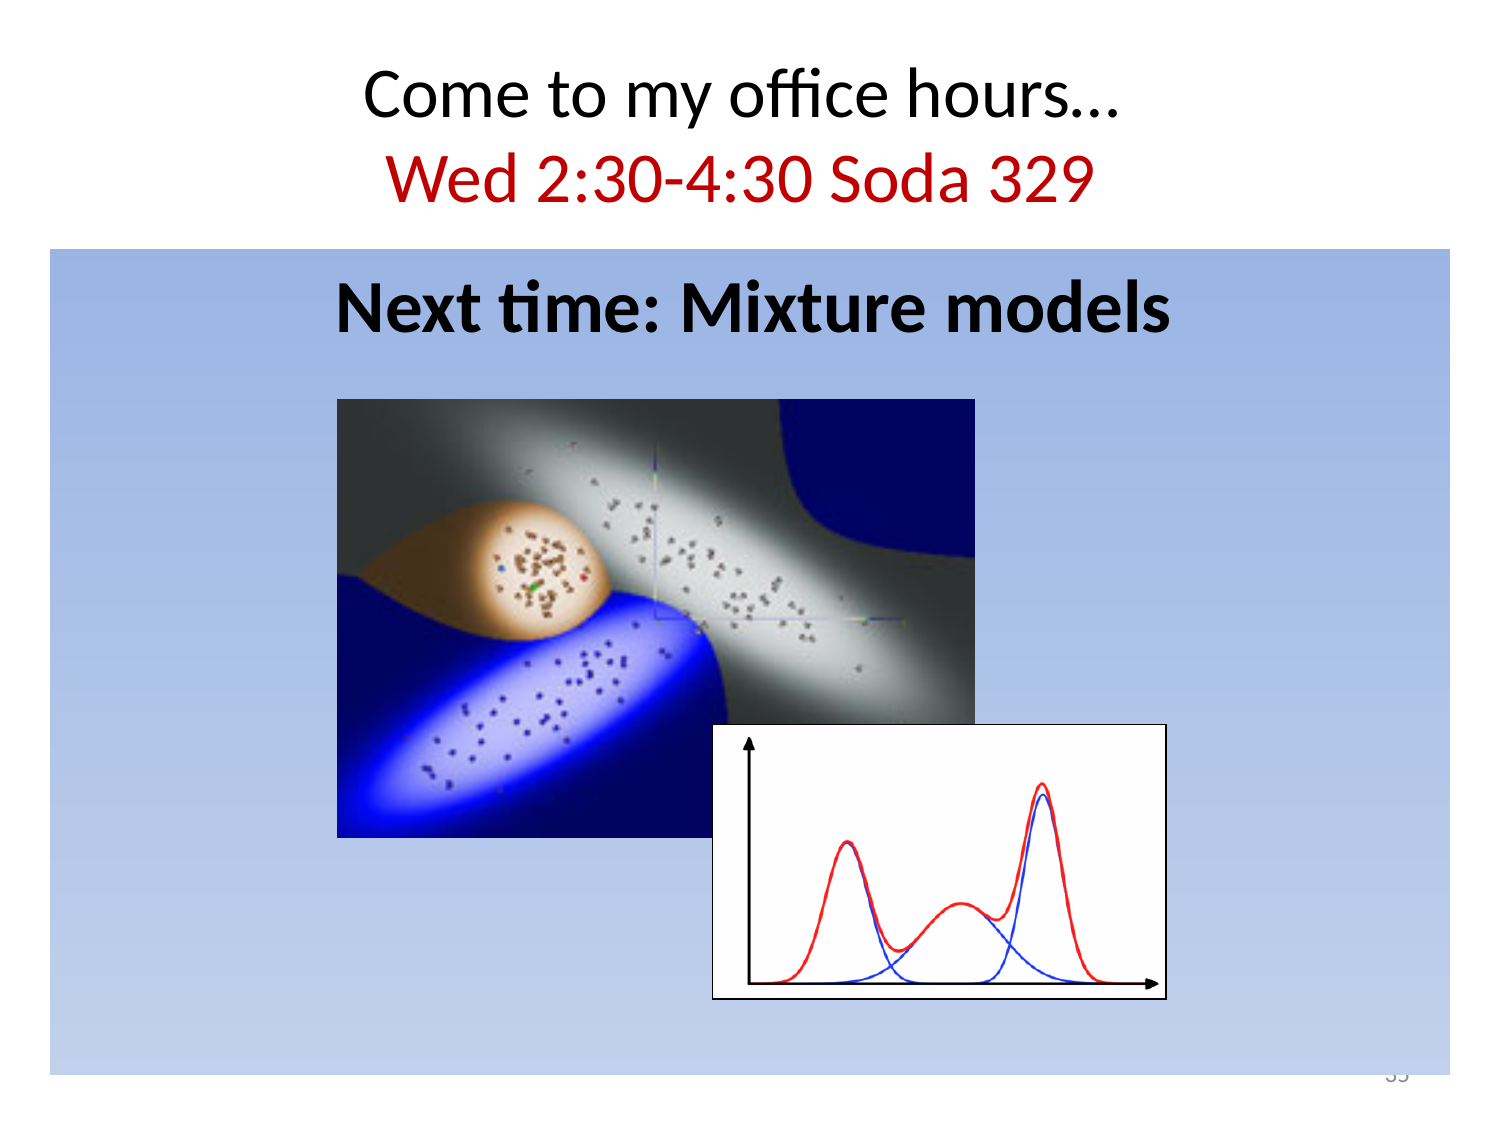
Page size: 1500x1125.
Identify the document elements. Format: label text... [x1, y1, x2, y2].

text_box Come to my office hours… Wed 2:30-4:30 Soda 329 [62, 37, 1422, 225]
picture [337, 399, 1167, 1001]
text_box Next time: Mixture models [50, 249, 1450, 1075]
slide_number 35 [1074, 1042, 1425, 1103]
